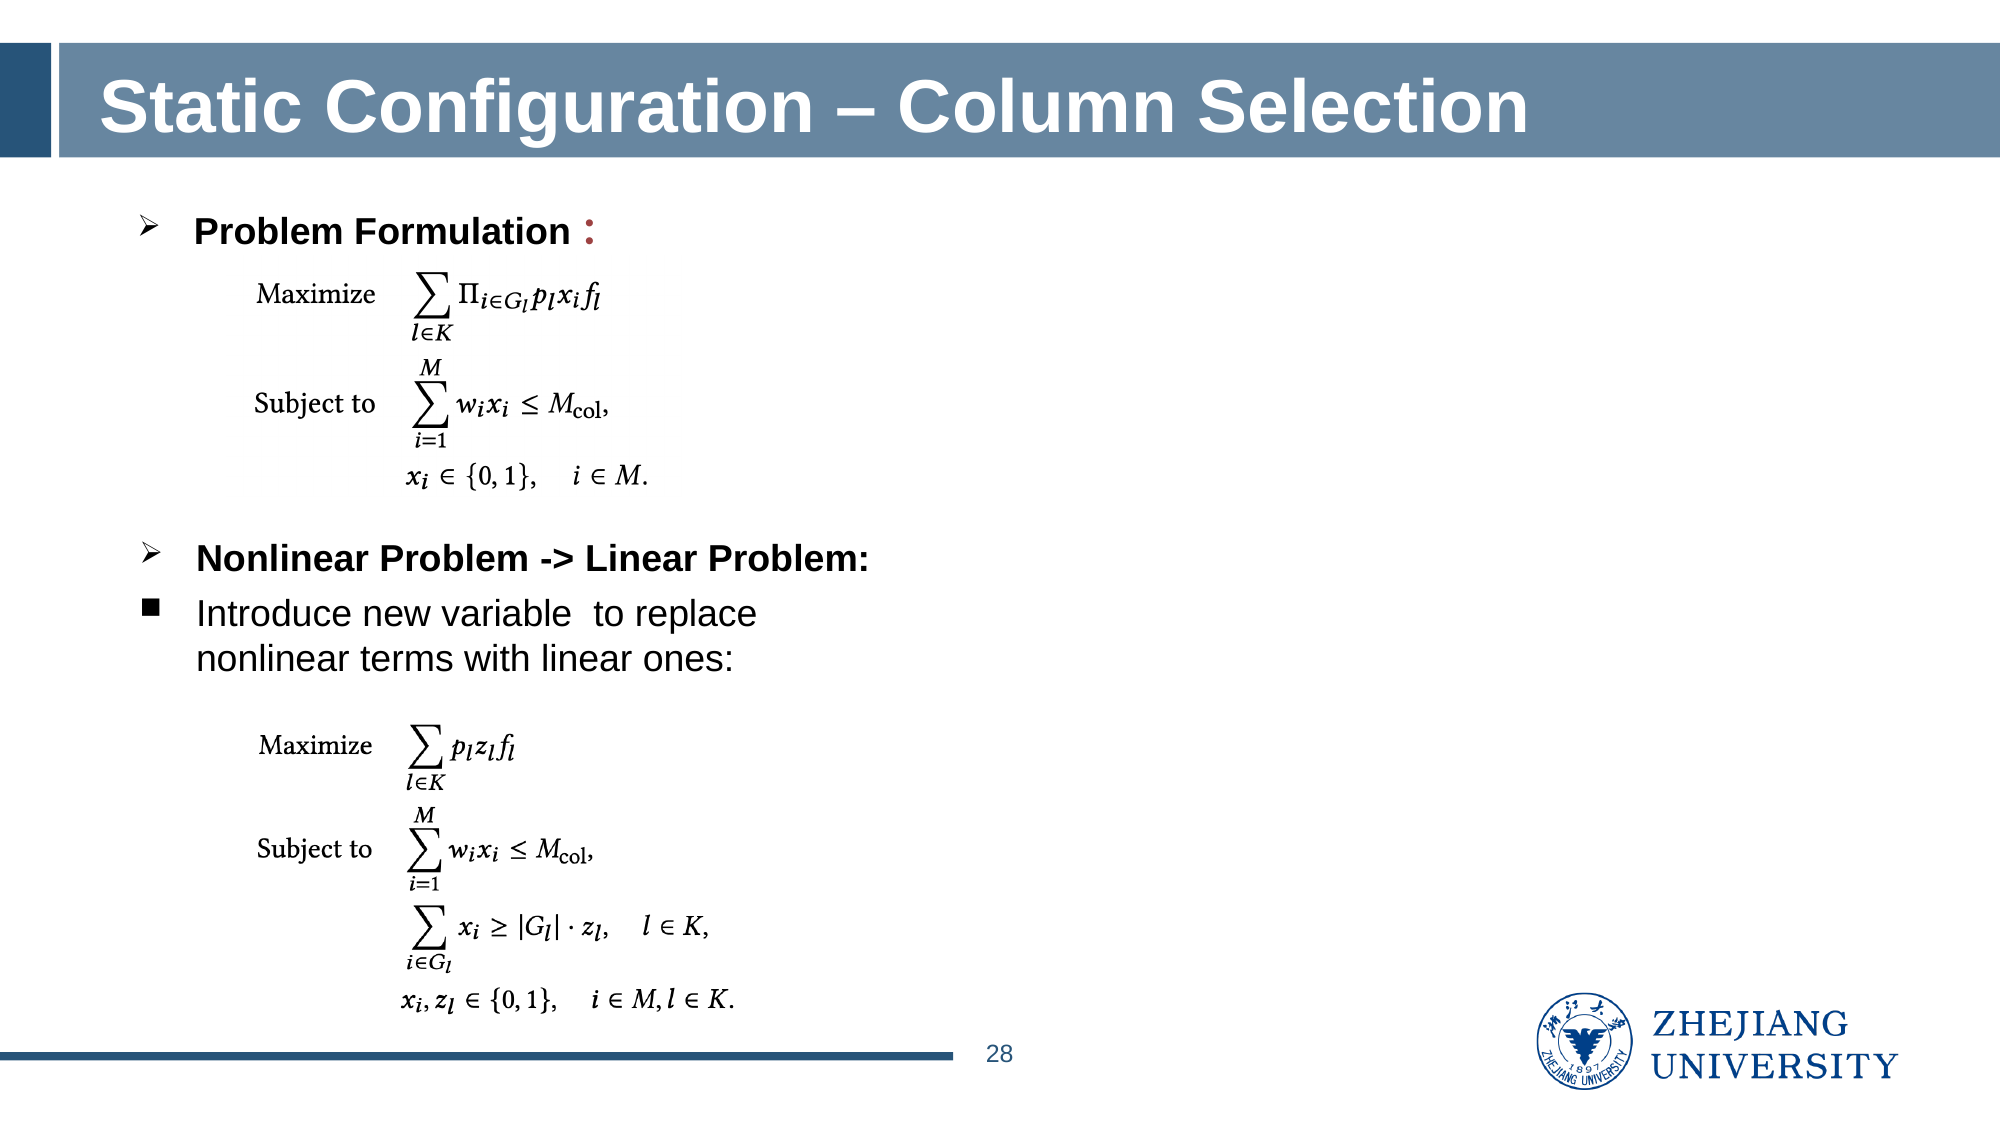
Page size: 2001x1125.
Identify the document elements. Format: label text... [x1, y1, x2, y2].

text_box Problem Formulation： [122, 177, 633, 260]
picture [217, 709, 826, 1021]
picture [226, 255, 682, 497]
title Static Configuration – Column Selection [84, 59, 1637, 158]
picture [1524, 981, 1913, 1103]
